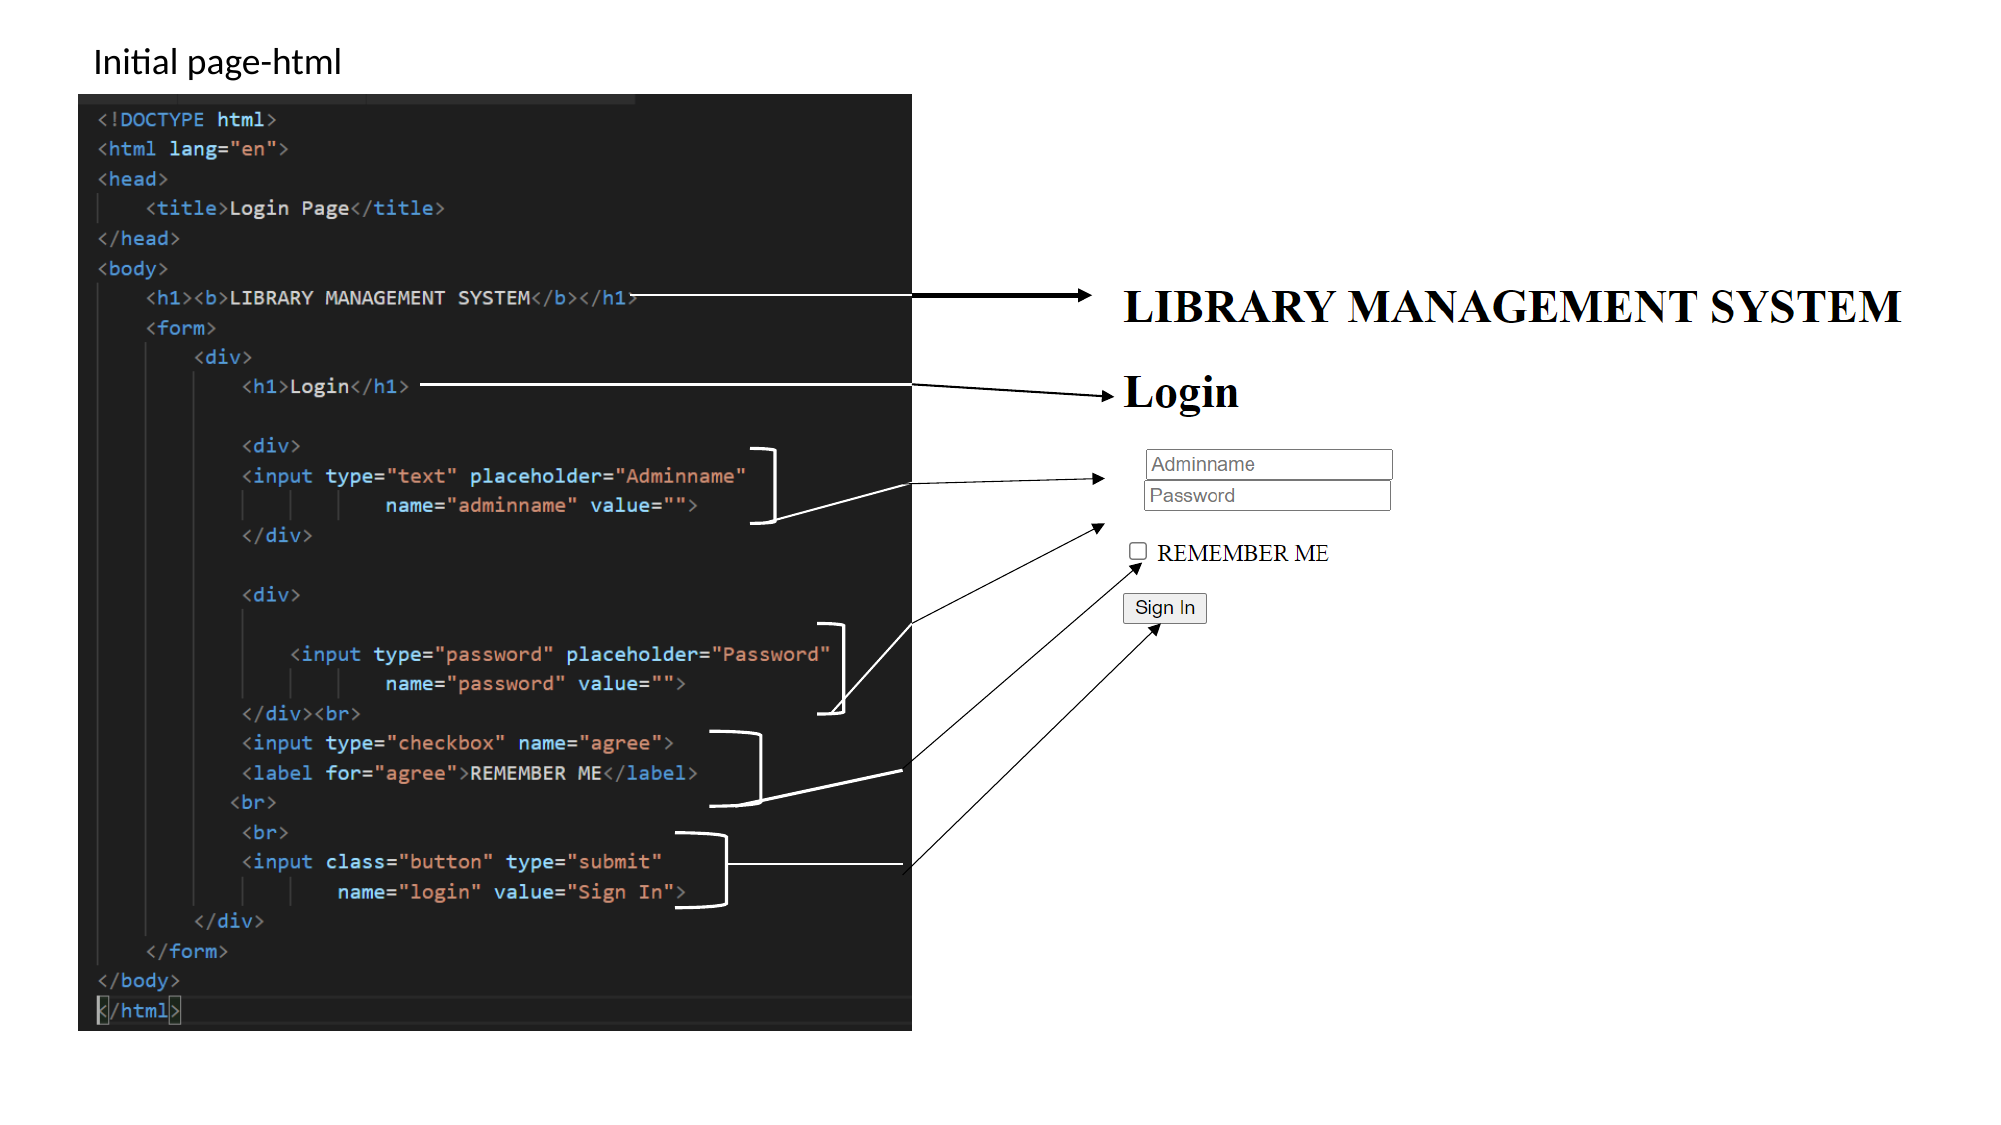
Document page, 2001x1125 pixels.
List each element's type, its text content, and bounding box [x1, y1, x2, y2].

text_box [902, 623, 1161, 875]
picture [1114, 274, 1971, 680]
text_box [902, 478, 1105, 484]
text_box Initial page-html [78, 29, 488, 90]
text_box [774, 482, 912, 486]
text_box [902, 562, 1143, 623]
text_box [911, 384, 1115, 397]
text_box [843, 623, 902, 669]
picture [78, 94, 912, 1031]
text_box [911, 523, 1105, 562]
